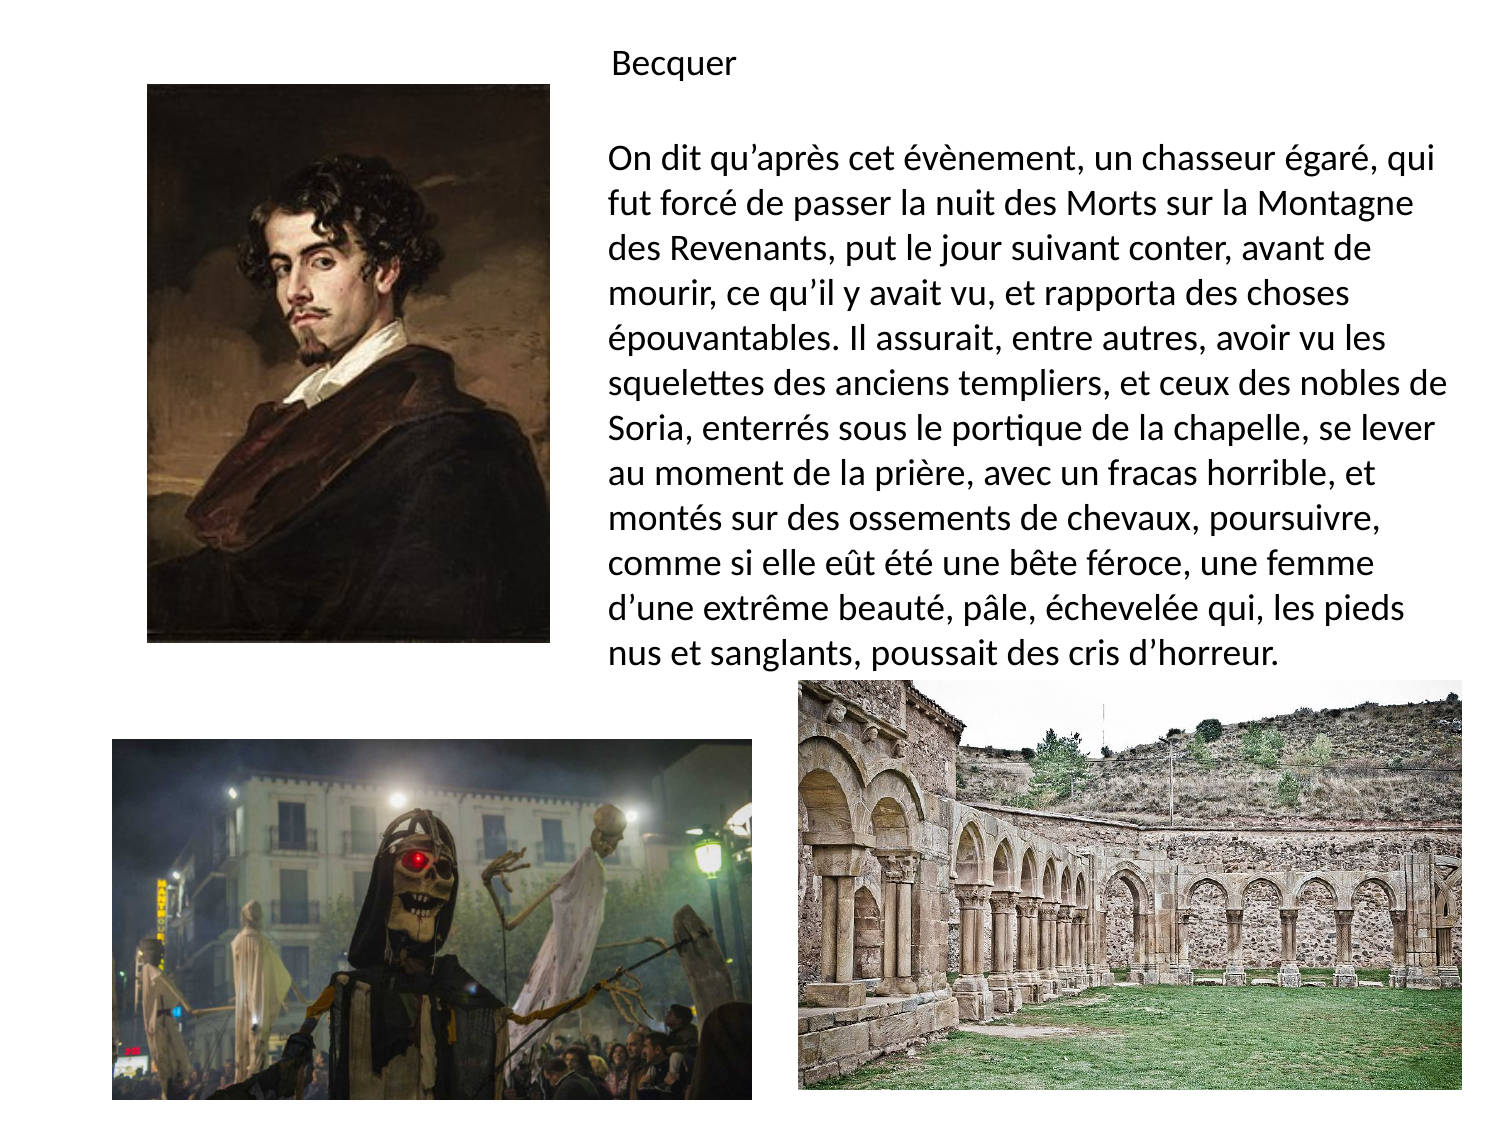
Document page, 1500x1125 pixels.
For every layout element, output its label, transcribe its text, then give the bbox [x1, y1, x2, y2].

picture [147, 84, 550, 644]
text_box On dit qu’après cet évènement, un chasseur égaré, qui fut forcé de passer la nuit des Morts sur la Montagne des Revenants, put le jour suivant conter, avant de mourir, ce qu’il y avait vu, et rapporta des choses épouvantables. Il assurait, entre autres, avoir vu les squelettes des anciens templiers, et ceux des nobles de Soria, enterrés sous le portique de la chapelle, se lever au moment de la prière, avec un fracas horrible, et montés sur des ossements de chevaux, poursuivre, comme si elle eût été une bête féroce, une femme d’une extrême beauté, pâle, échevelée qui, les pieds nus et sanglants, poussait des cris d’horreur. [593, 125, 1468, 681]
picture [798, 680, 1462, 1091]
text_box Becquer [596, 30, 1235, 91]
picture [111, 739, 752, 1100]
